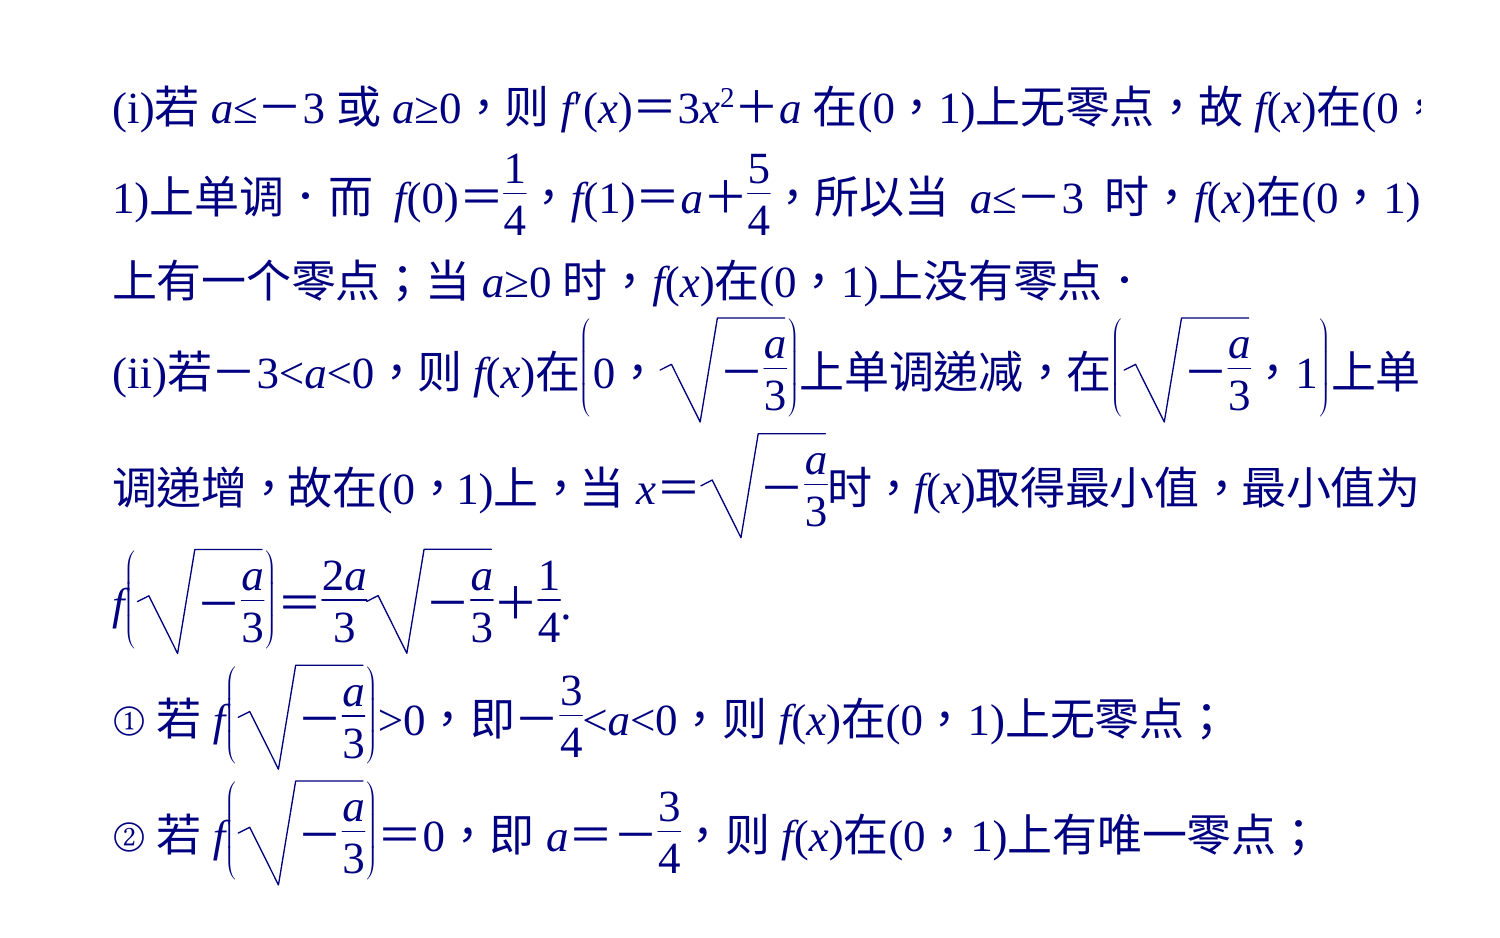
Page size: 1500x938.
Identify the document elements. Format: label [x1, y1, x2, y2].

text_box [111, 78, 1424, 889]
